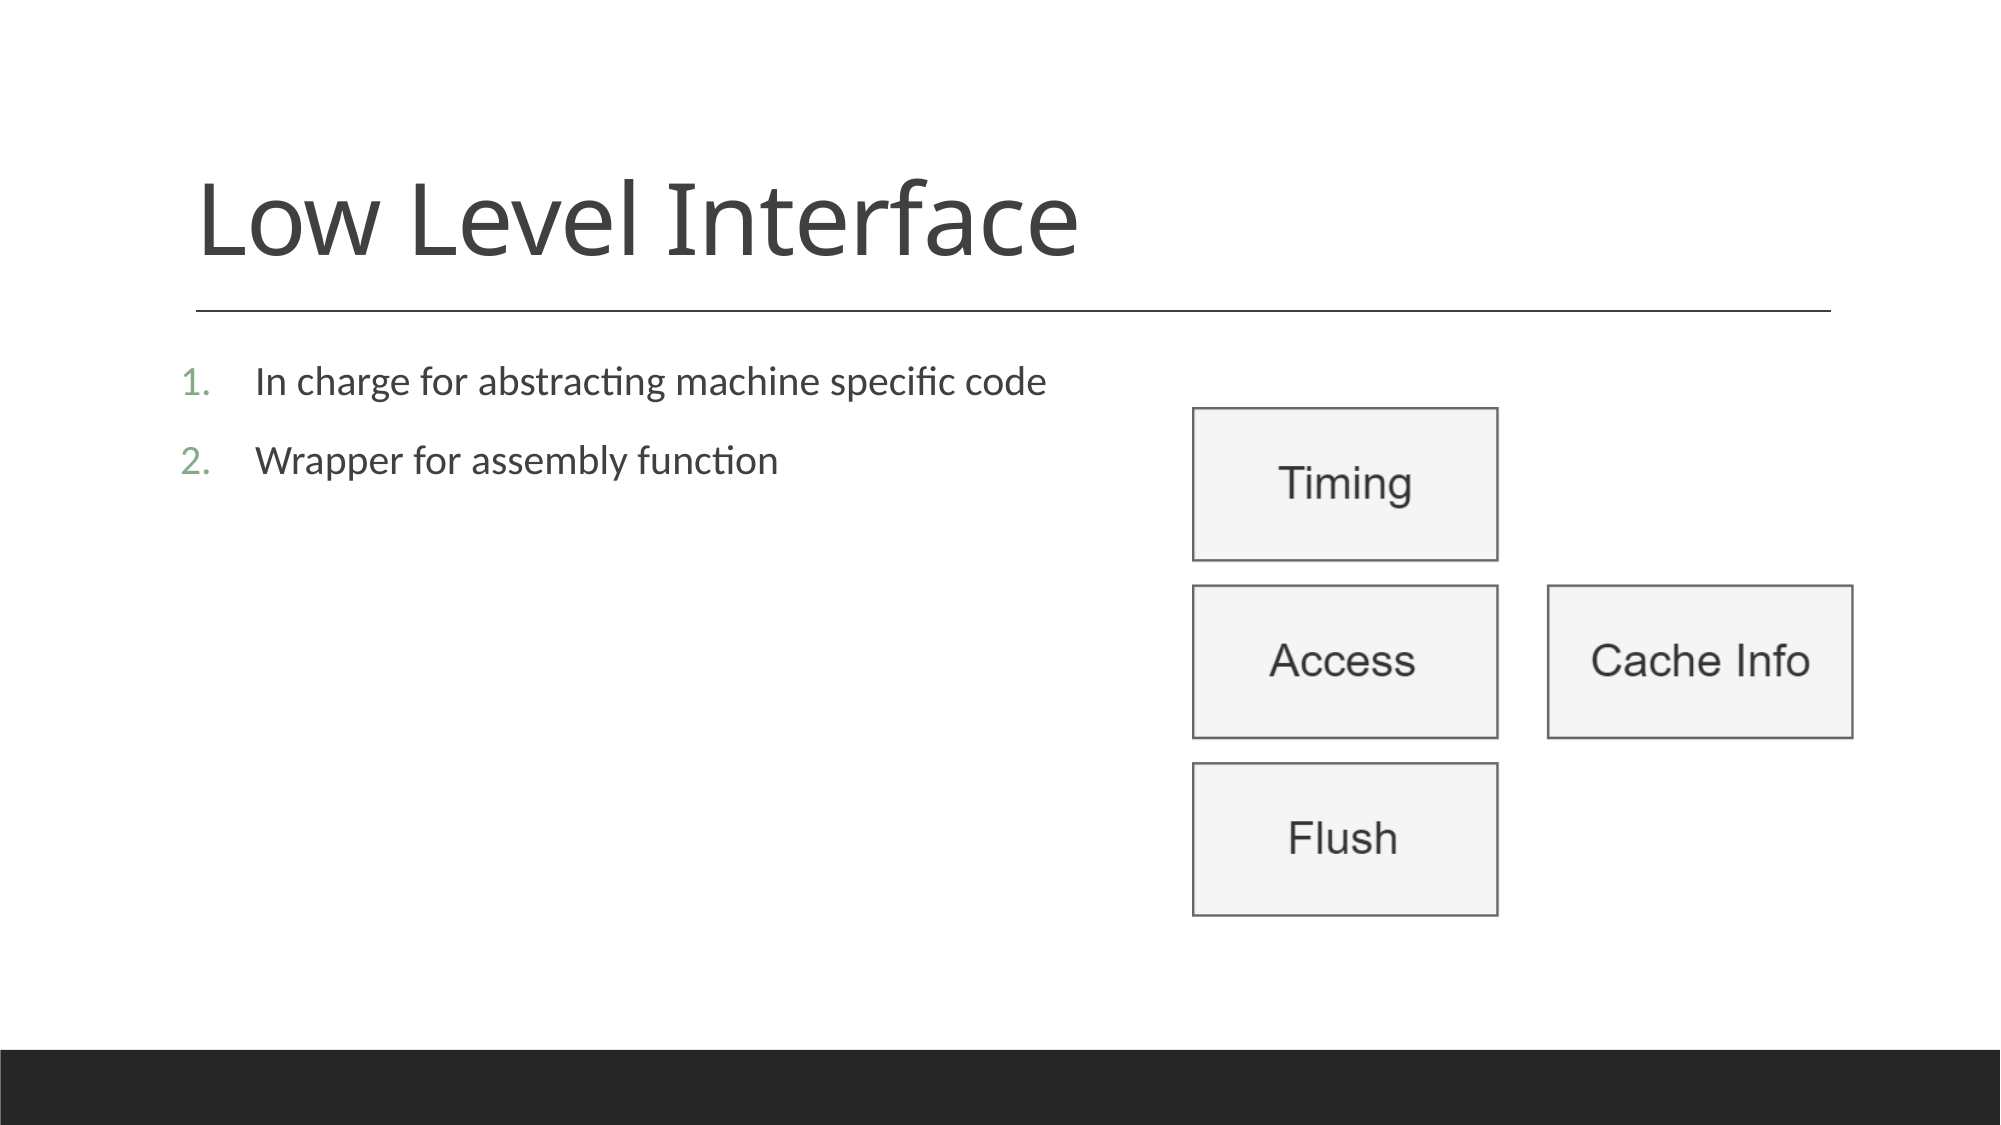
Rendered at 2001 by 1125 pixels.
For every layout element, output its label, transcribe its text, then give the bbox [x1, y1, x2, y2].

list In charge for abstracting machine specific code Wrapper for assembly function [180, 345, 1830, 963]
picture [1191, 406, 1855, 918]
title Low Level Interface [180, 47, 1830, 285]
